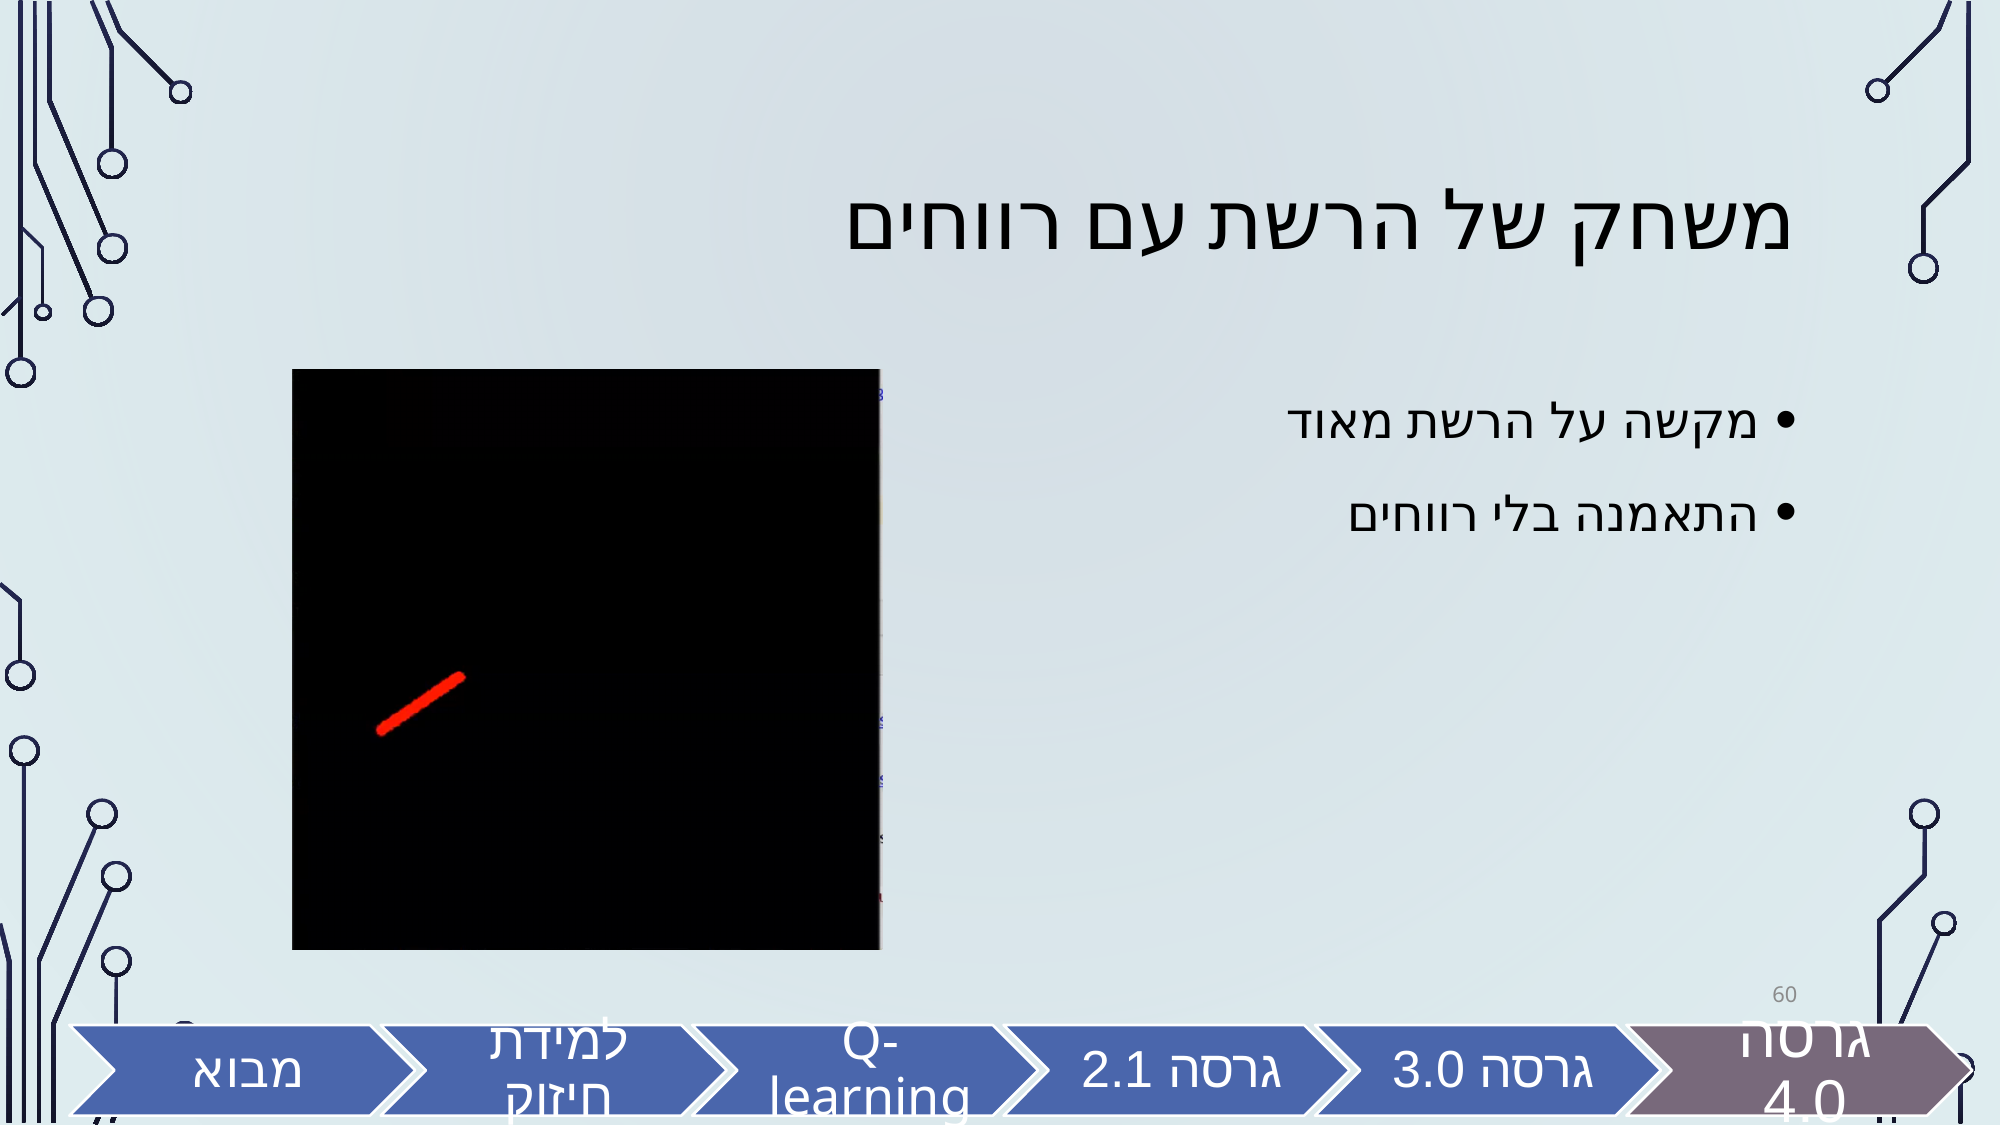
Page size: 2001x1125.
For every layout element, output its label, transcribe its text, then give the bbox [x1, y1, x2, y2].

slide_number 60 [1685, 965, 1813, 1023]
list מקשה על הרשת מאוד התאמנה בלי רווחים [1012, 369, 1813, 950]
title משחק של הרשת עם רווחים [187, 101, 1813, 344]
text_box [68, 1024, 1974, 1116]
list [291, 368, 884, 951]
